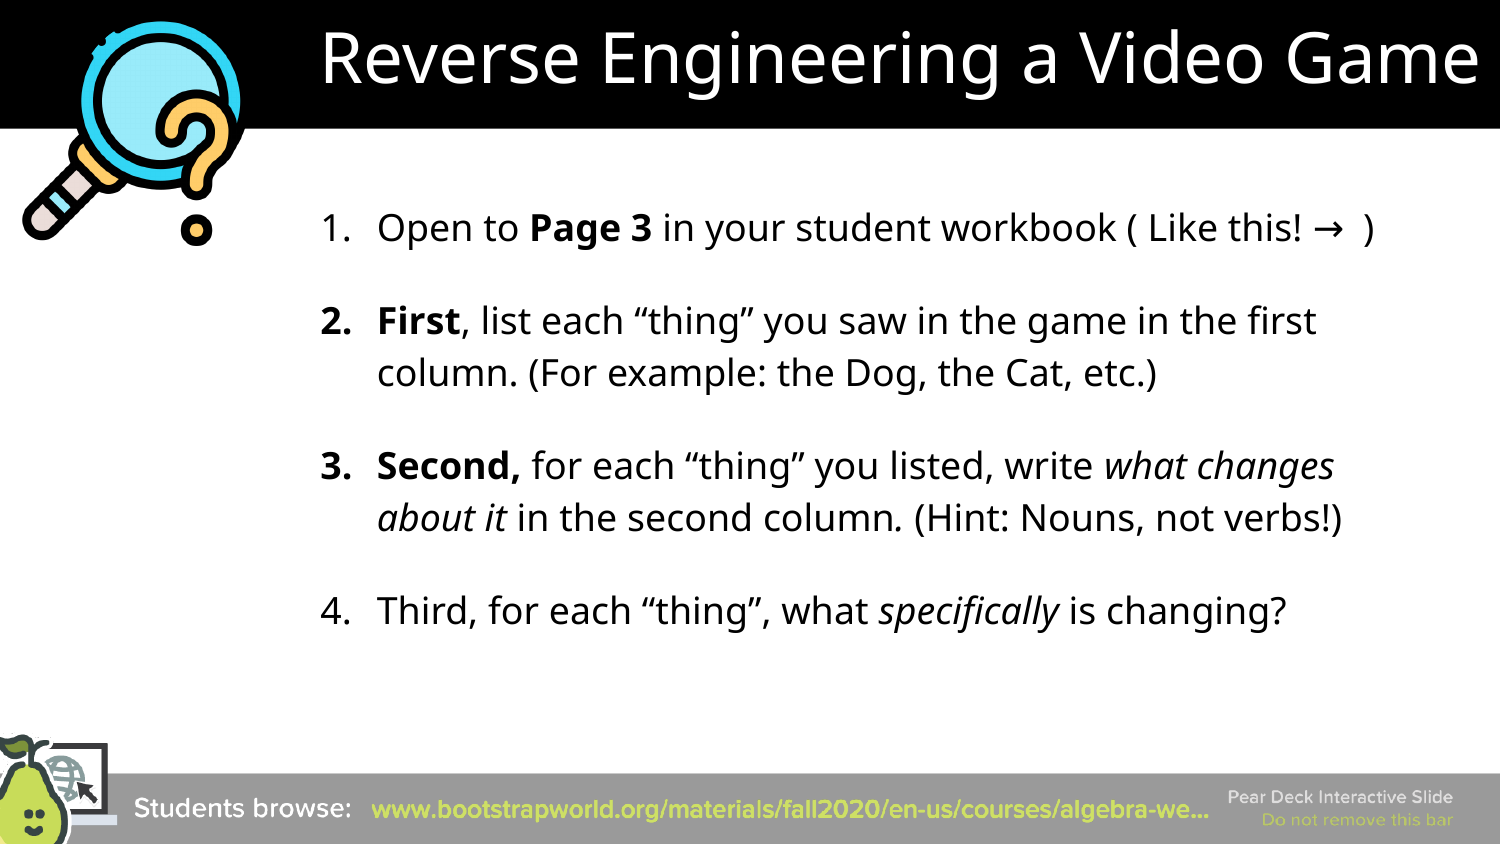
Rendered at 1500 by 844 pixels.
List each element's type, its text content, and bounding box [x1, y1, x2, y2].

picture [19, 12, 252, 246]
list Open to Page 3 in your student workbook ( Like this! → ) First, list each “thing” you saw in the game in the first column. (For example: the Dog, the Cat, etc.) Second, for each “thing” you listed, write what changes about it in the second column. (Hint: Nouns, not verbs!) Third, for each “thing”, what specifically is changing? [286, 181, 1458, 724]
picture [0, 726, 1500, 844]
title Reverse Engineering a Video Game [179, 0, 1499, 92]
